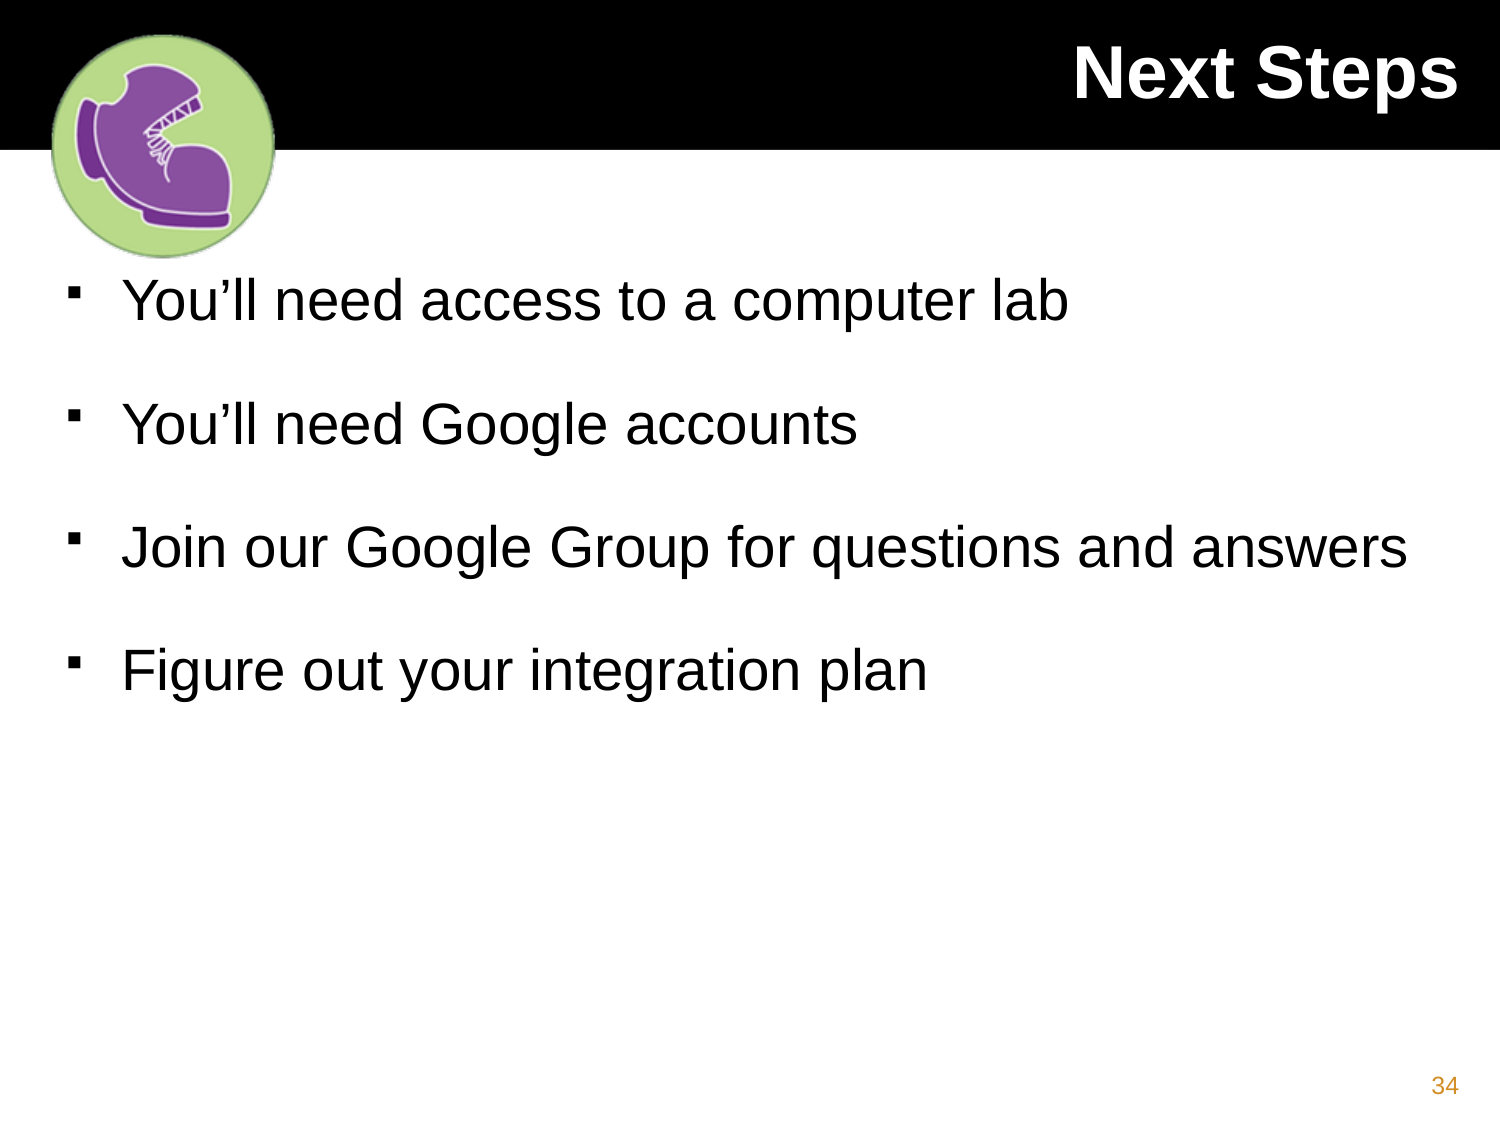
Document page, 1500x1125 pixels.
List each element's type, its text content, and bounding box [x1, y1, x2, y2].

slide_number 34 [1350, 1061, 1475, 1103]
picture [47, 31, 280, 263]
list You’ll need access to a computer lab You’ll need Google accounts Join our Google Group for questions and answers Figure out your integration plan [50, 254, 1475, 998]
title Next Steps [50, 0, 1475, 138]
